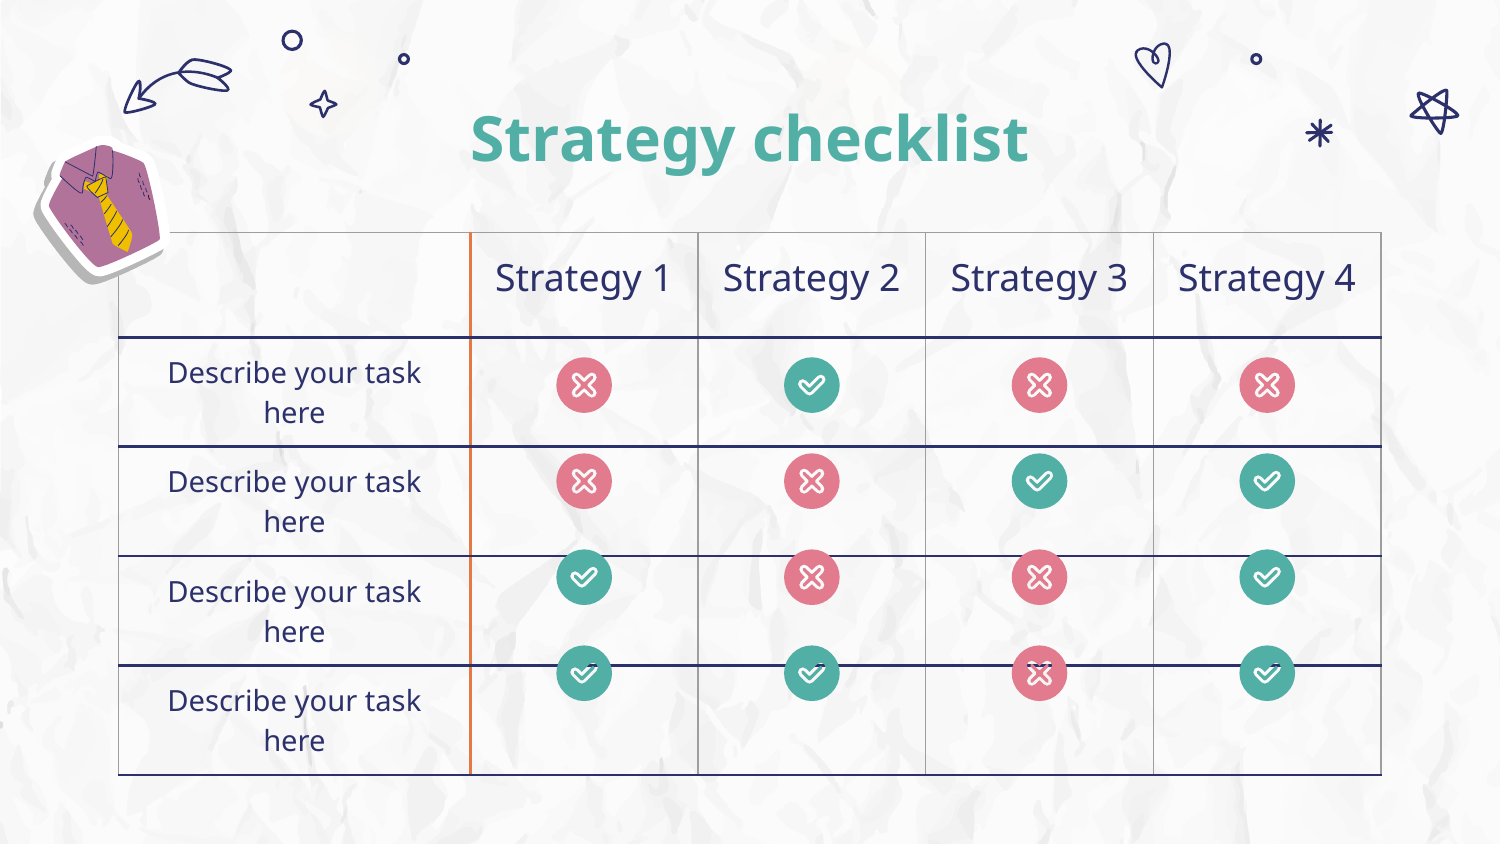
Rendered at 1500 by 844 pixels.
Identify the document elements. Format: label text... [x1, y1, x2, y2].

table_cell [472, 448, 697, 555]
table_cell [1154, 557, 1380, 664]
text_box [556, 645, 613, 702]
table_cell [1154, 667, 1380, 774]
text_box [1239, 645, 1296, 702]
table_header Strategy 2 [699, 233, 925, 336]
table_cell [472, 339, 697, 445]
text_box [556, 453, 613, 510]
table_cell [699, 667, 925, 774]
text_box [1011, 357, 1068, 414]
table_cell [926, 667, 1153, 774]
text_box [556, 357, 613, 414]
table_cell Describe your task here [119, 557, 469, 664]
table_cell [926, 557, 1153, 664]
table_cell [699, 448, 925, 555]
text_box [556, 549, 613, 606]
table_cell Describe your task here [119, 448, 469, 555]
table_cell [472, 667, 697, 774]
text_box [1239, 453, 1296, 510]
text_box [783, 645, 840, 702]
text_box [1239, 549, 1296, 606]
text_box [1011, 645, 1068, 702]
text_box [37, 133, 175, 275]
table_header Strategy 1 [472, 233, 697, 336]
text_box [783, 357, 840, 414]
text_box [783, 453, 840, 510]
table_cell [926, 448, 1153, 555]
table_header Strategy 4 [1154, 233, 1380, 336]
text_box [783, 549, 840, 606]
table_cell [699, 339, 925, 445]
table_cell [1154, 448, 1380, 555]
title Strategy checklist [115, 89, 1385, 184]
table_cell Describe your task here [119, 667, 469, 774]
table_cell [1154, 339, 1380, 445]
table_cell [926, 339, 1153, 445]
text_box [1011, 549, 1068, 606]
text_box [1239, 357, 1296, 414]
table_cell [472, 557, 697, 664]
table_header [119, 233, 469, 336]
picture [0, 0, 1500, 844]
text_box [1011, 453, 1068, 510]
table_header Strategy 3 [926, 233, 1153, 336]
table_cell Describe your task here [119, 339, 469, 445]
table_cell [699, 557, 925, 664]
